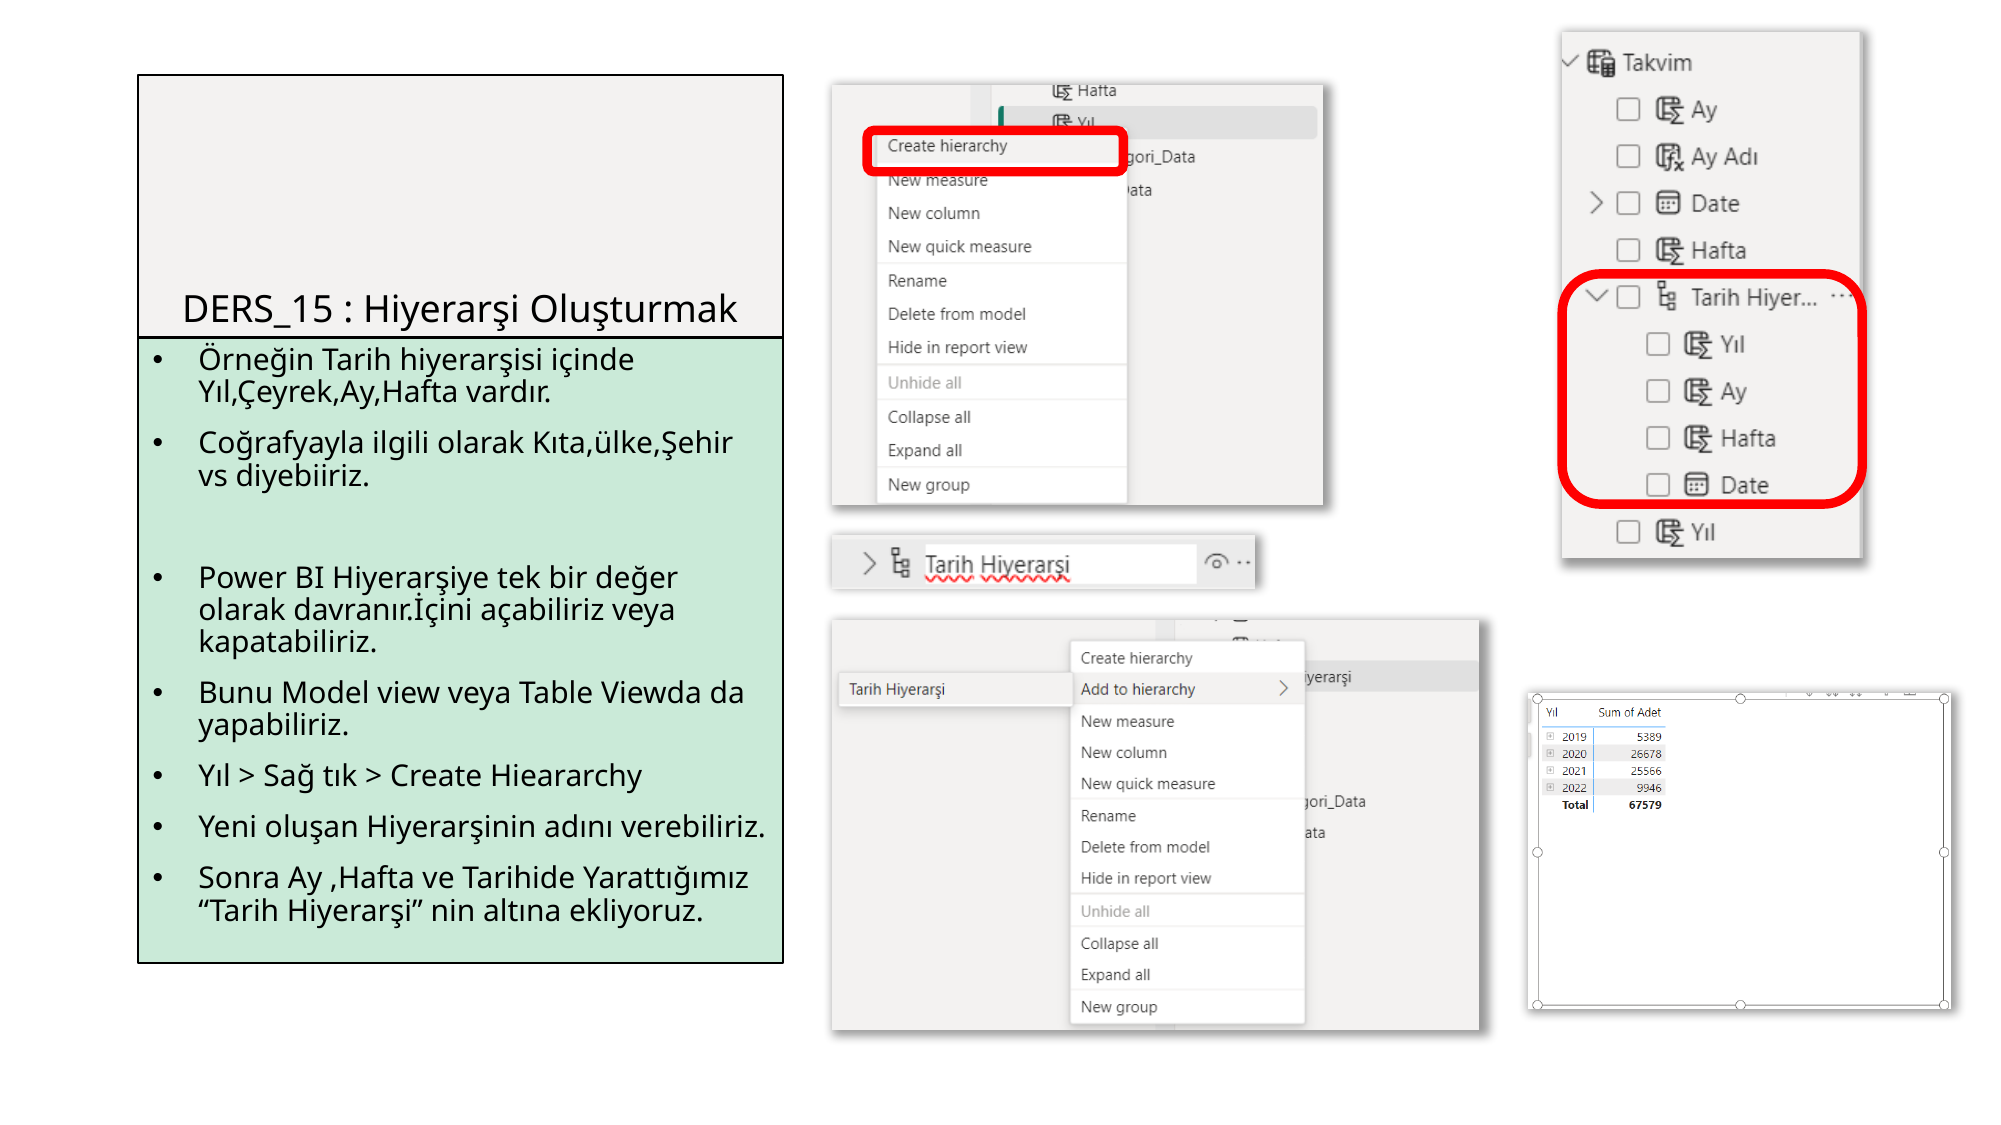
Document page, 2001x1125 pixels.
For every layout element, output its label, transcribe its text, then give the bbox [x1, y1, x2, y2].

picture [832, 84, 1324, 505]
picture [832, 620, 1479, 1030]
picture [832, 535, 1256, 590]
title DERS_15 : Hiyerarşi Oluşturmak [137, 75, 783, 337]
picture [1527, 693, 1951, 1010]
picture [1561, 31, 1863, 558]
list Örneğin Tarih hiyerarşisi içinde Yıl,Çeyrek,Ay,Hafta vardır. Coğrafyayla ilgili olarak Kıta,ülke,Şehir vs diyebiiriz. Power BI Hiyerarşiye tek bir değer olarak davranır.İçini açabiliriz veya kapatabiliriz. Bunu Model view veya Table Viewda da yapabiliriz. Yıl > Sağ tık > Create Hieararchy Yeni oluşan Hiyerarşinin adını verebiliriz. Sonra Ay ,Hafta ve Tarihide Yarattığımız “Tarih Hiyerarşi” nin altına ekliyoruz. [137, 337, 783, 963]
